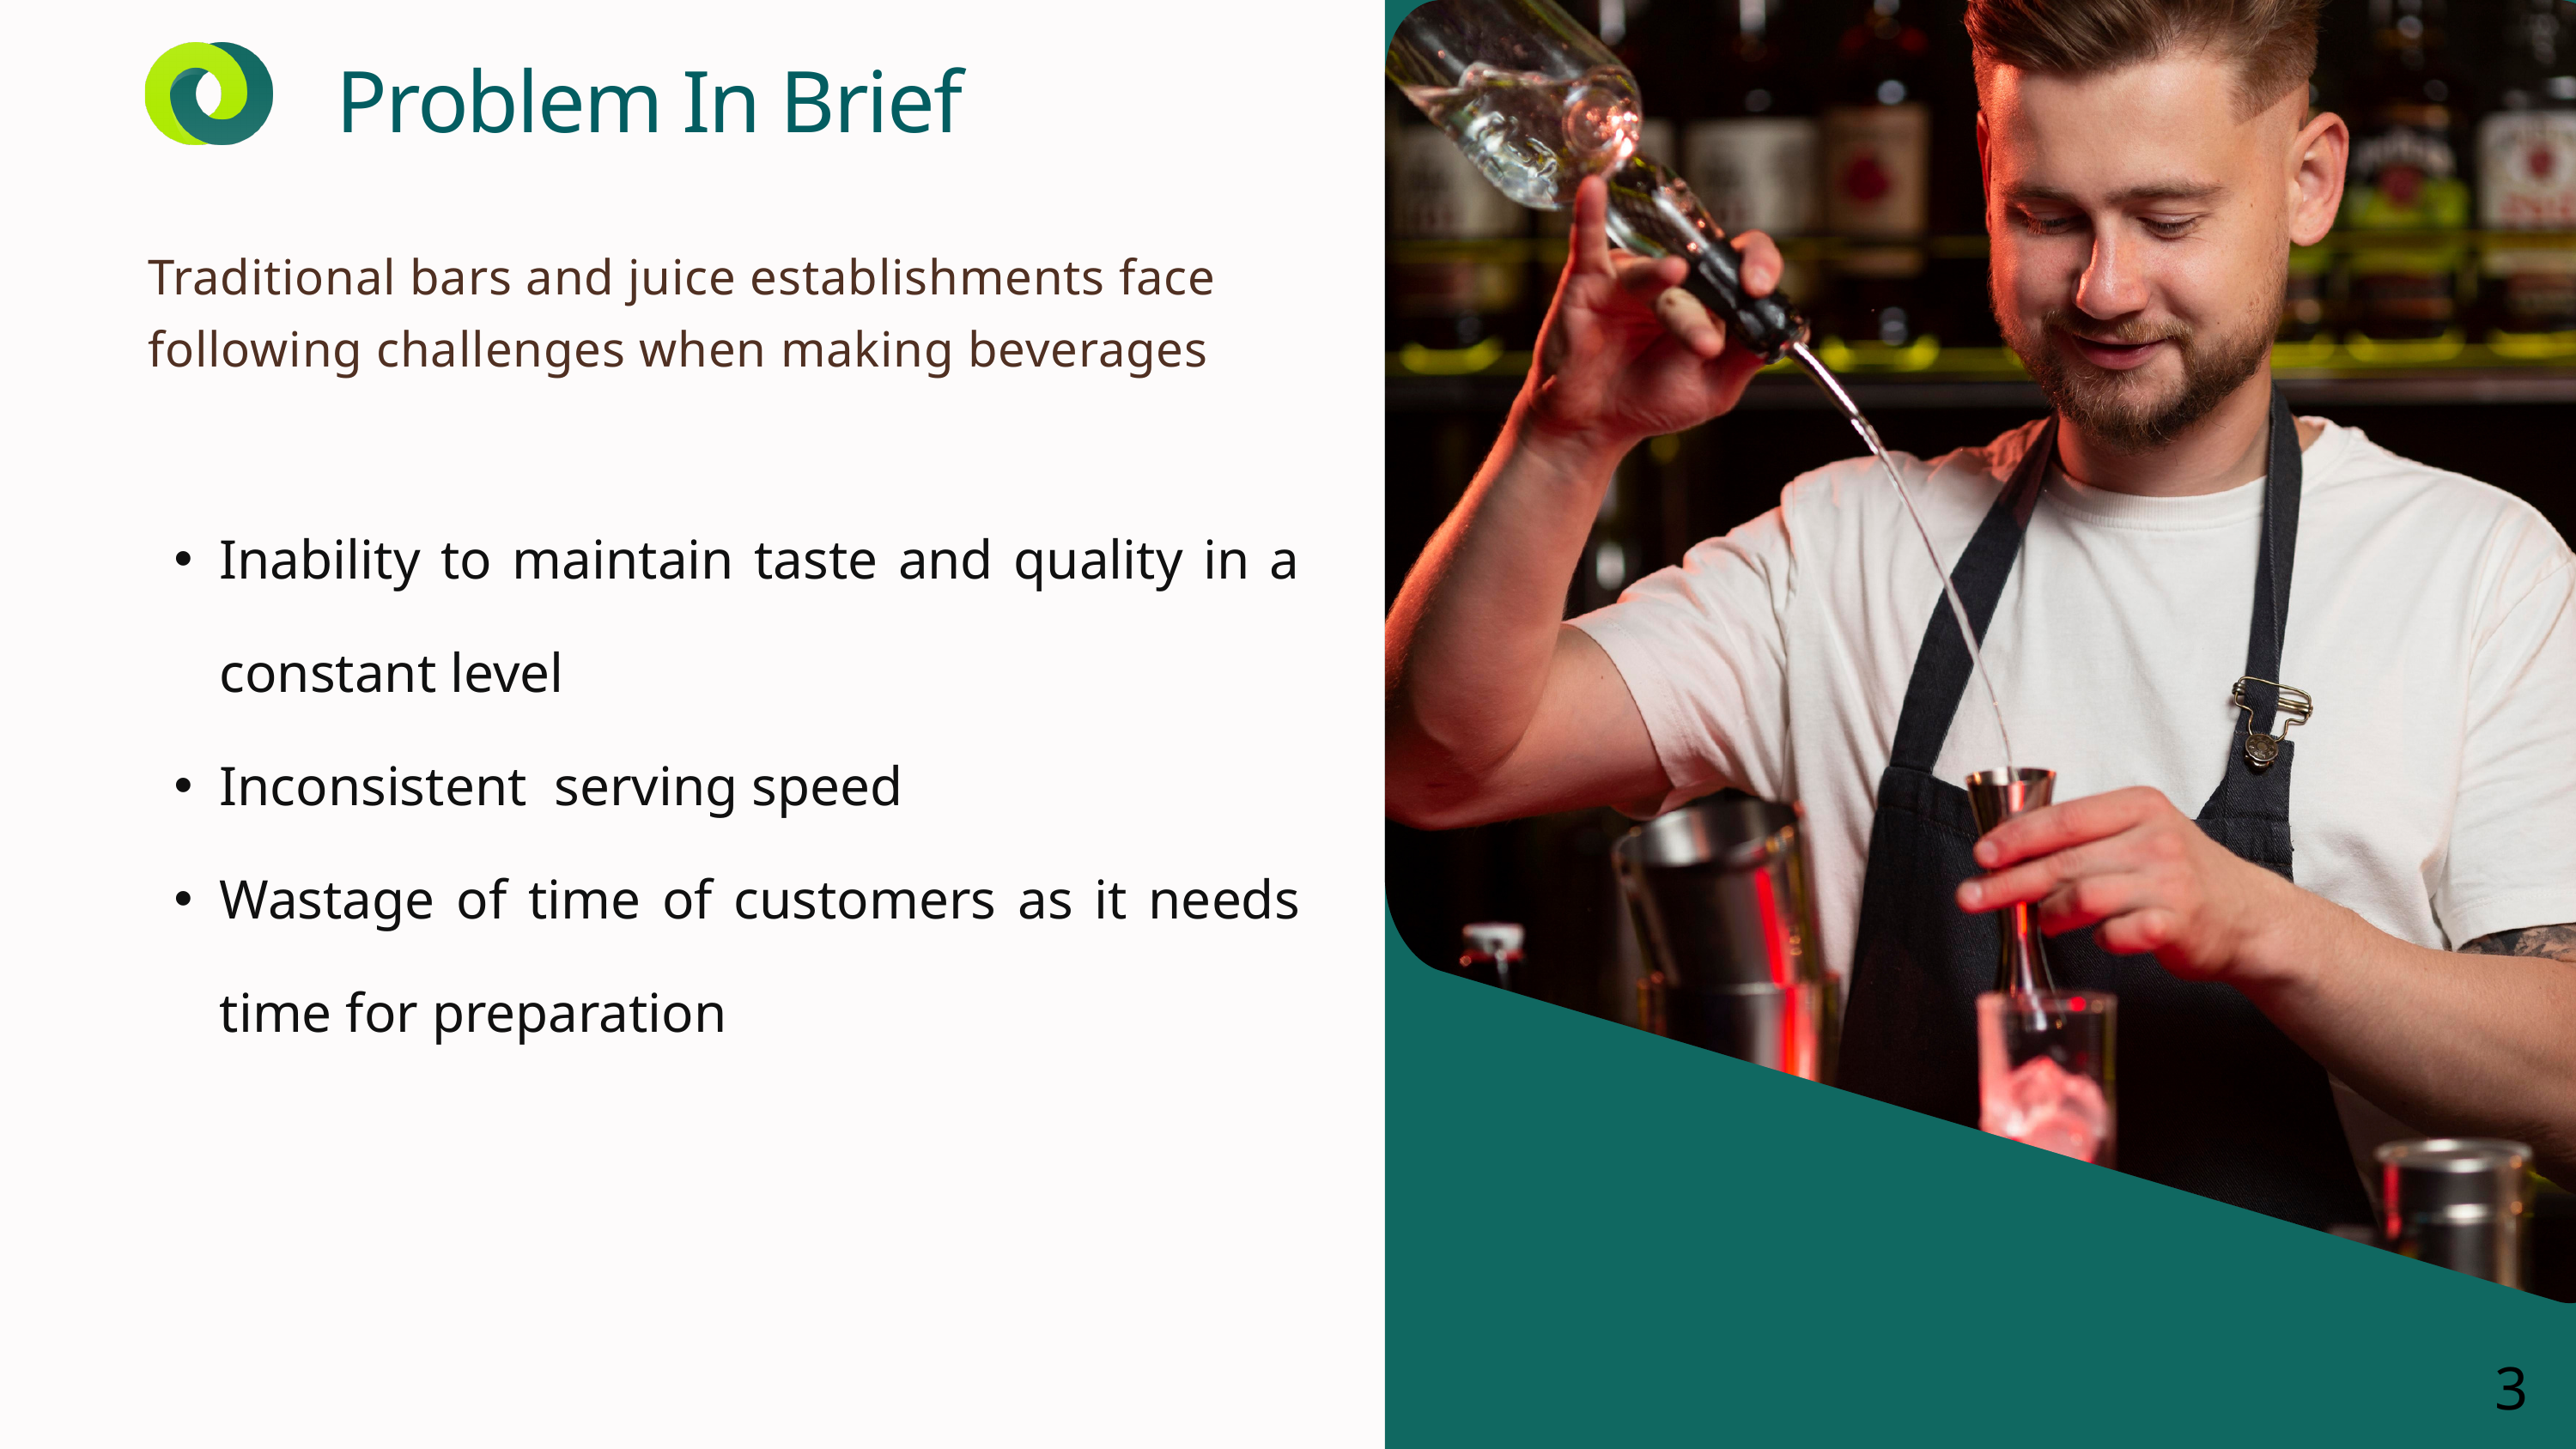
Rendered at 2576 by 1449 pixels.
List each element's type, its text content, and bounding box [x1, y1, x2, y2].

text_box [1384, 1310, 2576, 1449]
text_box Inability to maintain taste and quality in a constant level Inconsistent serving speed Wastage of time of customers as it needs time for preparation [129, 476, 1302, 1044]
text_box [1384, 0, 2576, 1304]
text_box Traditional bars and juice establishments face following challenges when making beverages [148, 233, 1379, 521]
text_box [144, 42, 274, 145]
text_box Problem In Brief [336, 31, 1094, 150]
